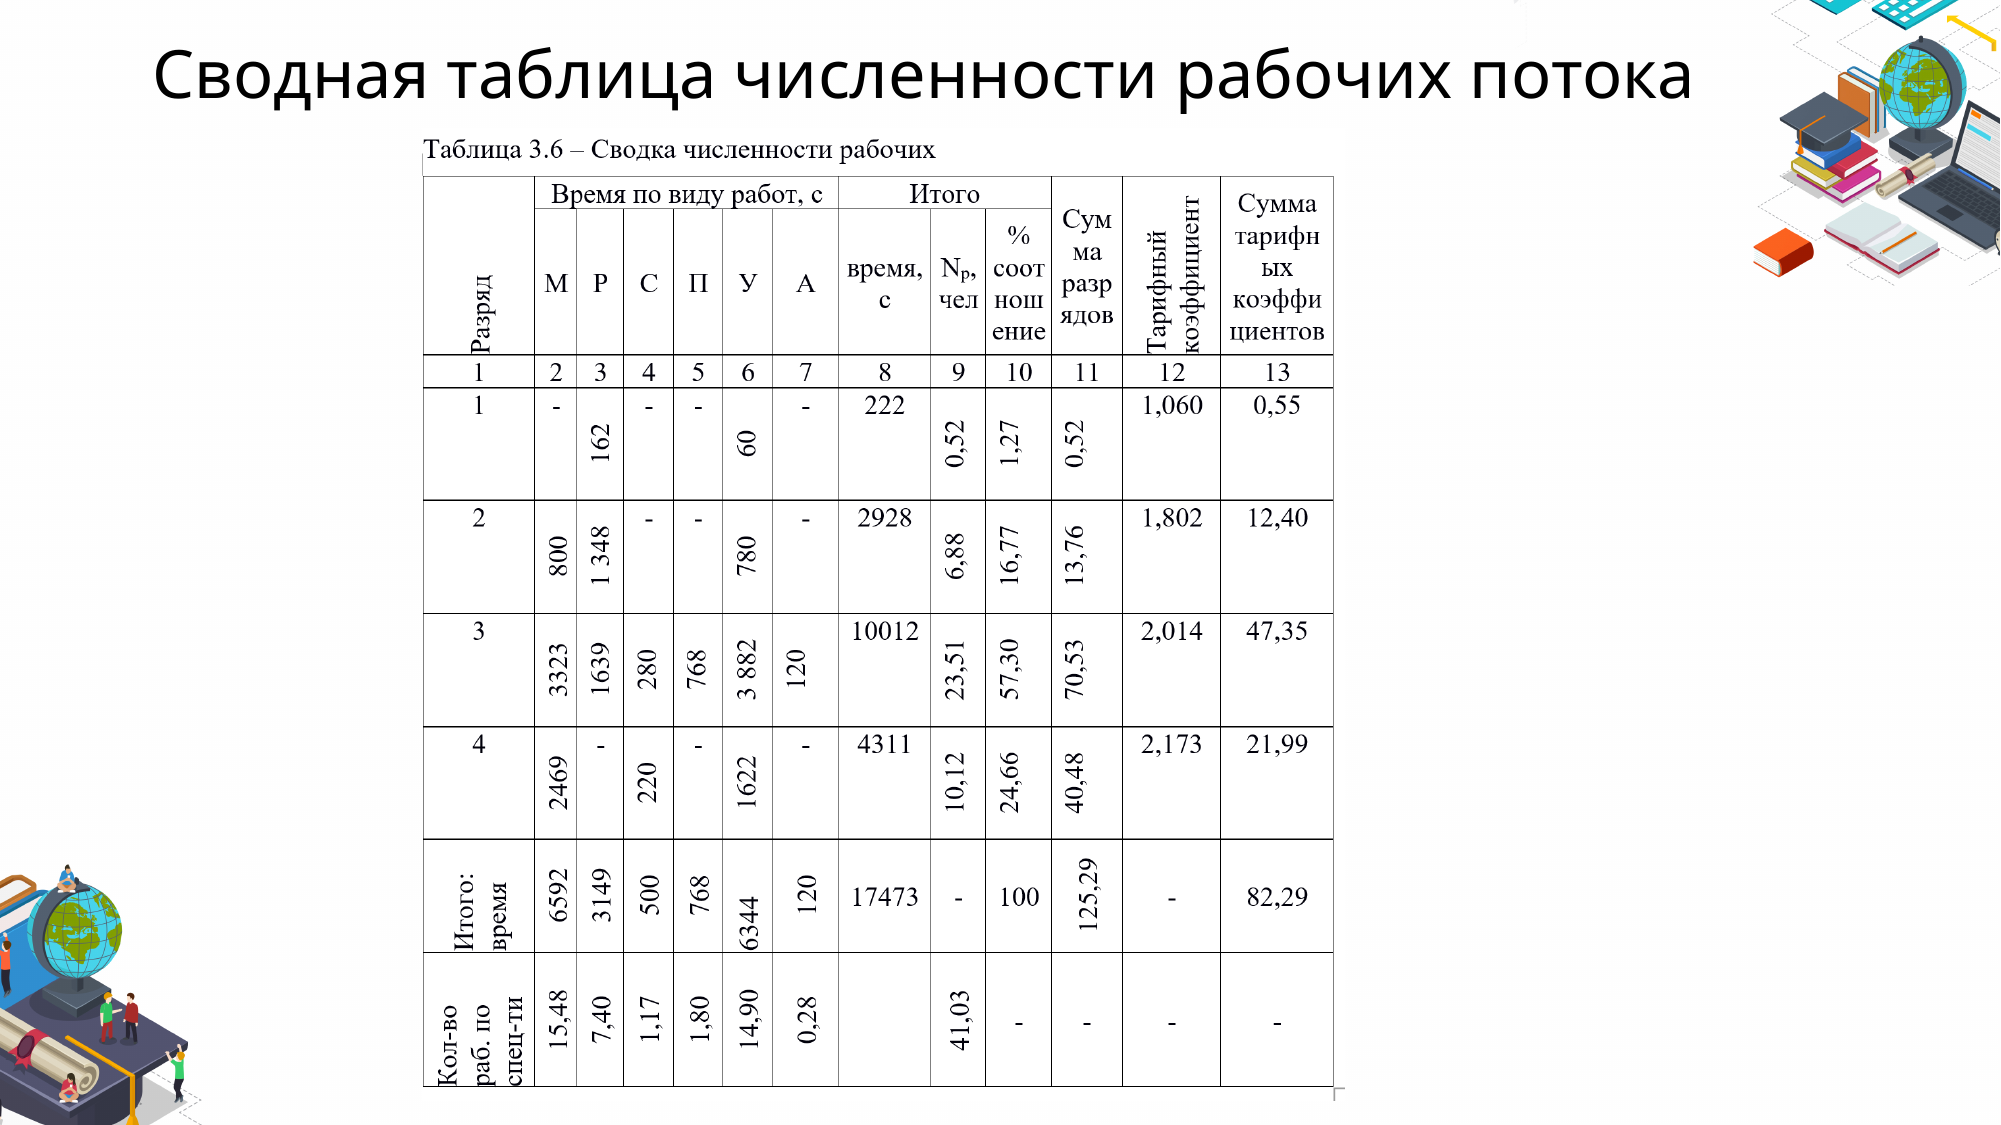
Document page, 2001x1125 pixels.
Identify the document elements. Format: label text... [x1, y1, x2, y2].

picture [0, 0, 2000, 1125]
title Сводная таблица численности рабочих потока [137, 24, 1863, 129]
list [422, 128, 1345, 1101]
